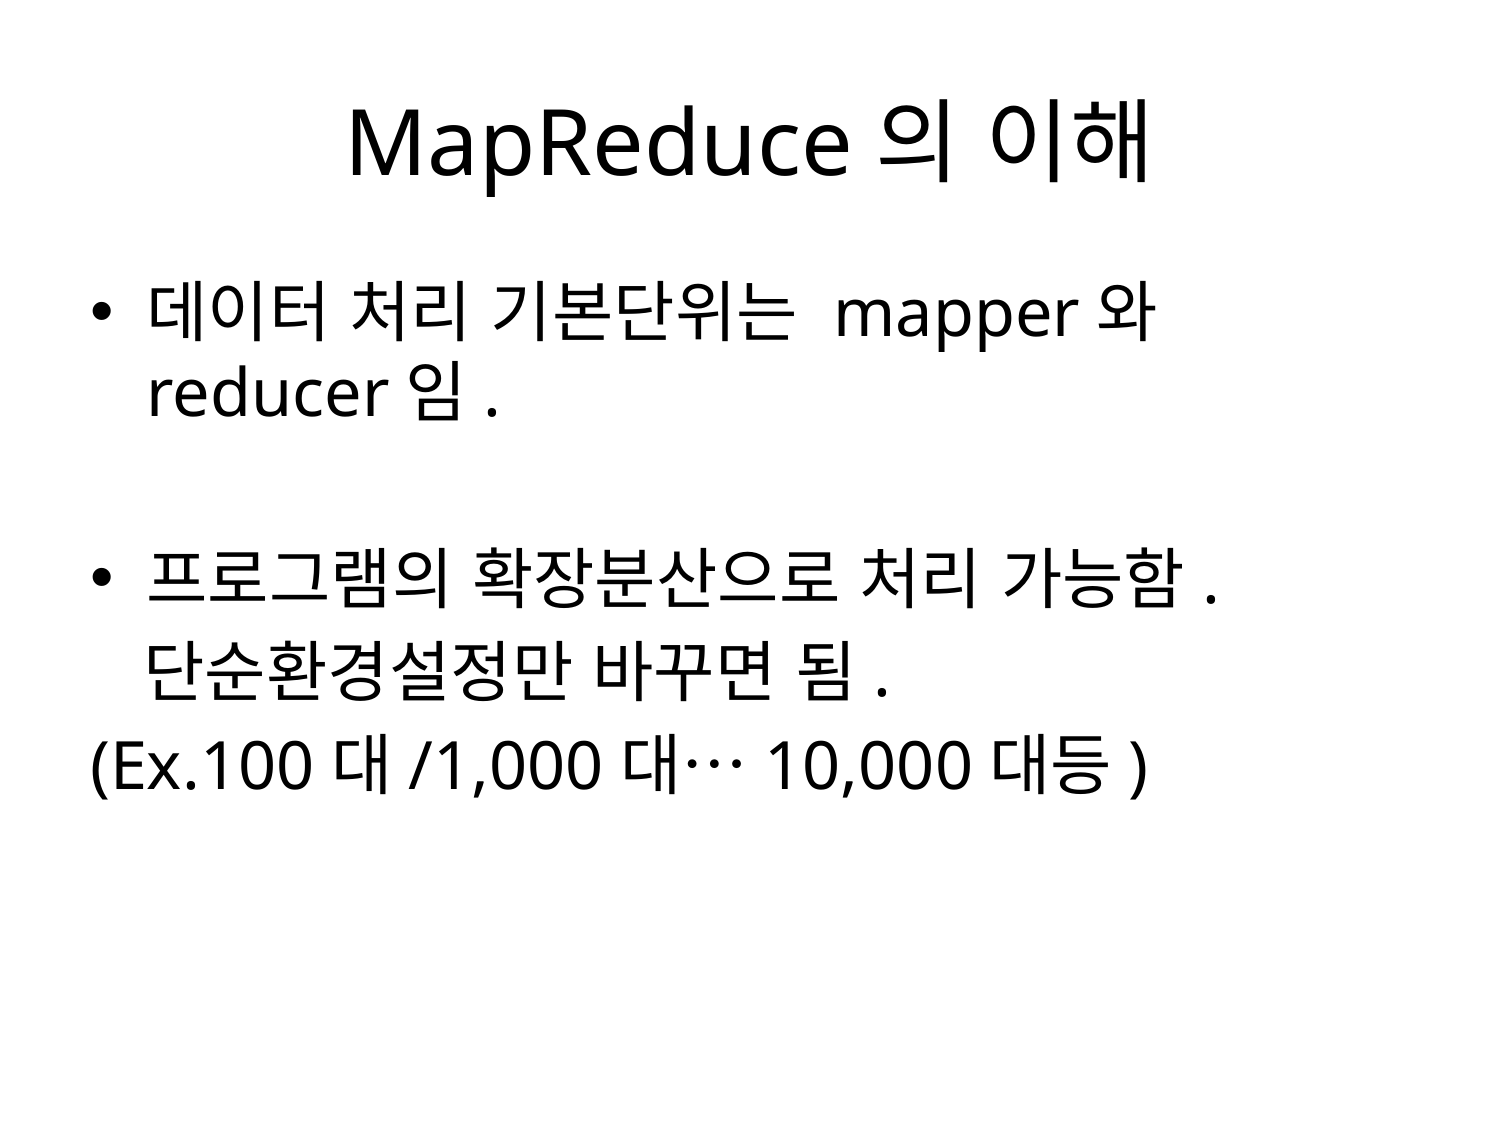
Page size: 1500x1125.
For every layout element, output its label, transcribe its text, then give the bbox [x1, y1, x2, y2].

title MapReduce의 이해 [75, 45, 1425, 233]
list 데이터 처리 기본단위는 mapper와 reducer임. 프로그램의 확장분산으로 처리 가능함. 단순환경설정만 바꾸면 됨. (Ex.100대/1,000대…10,000대등) [75, 262, 1425, 1005]
